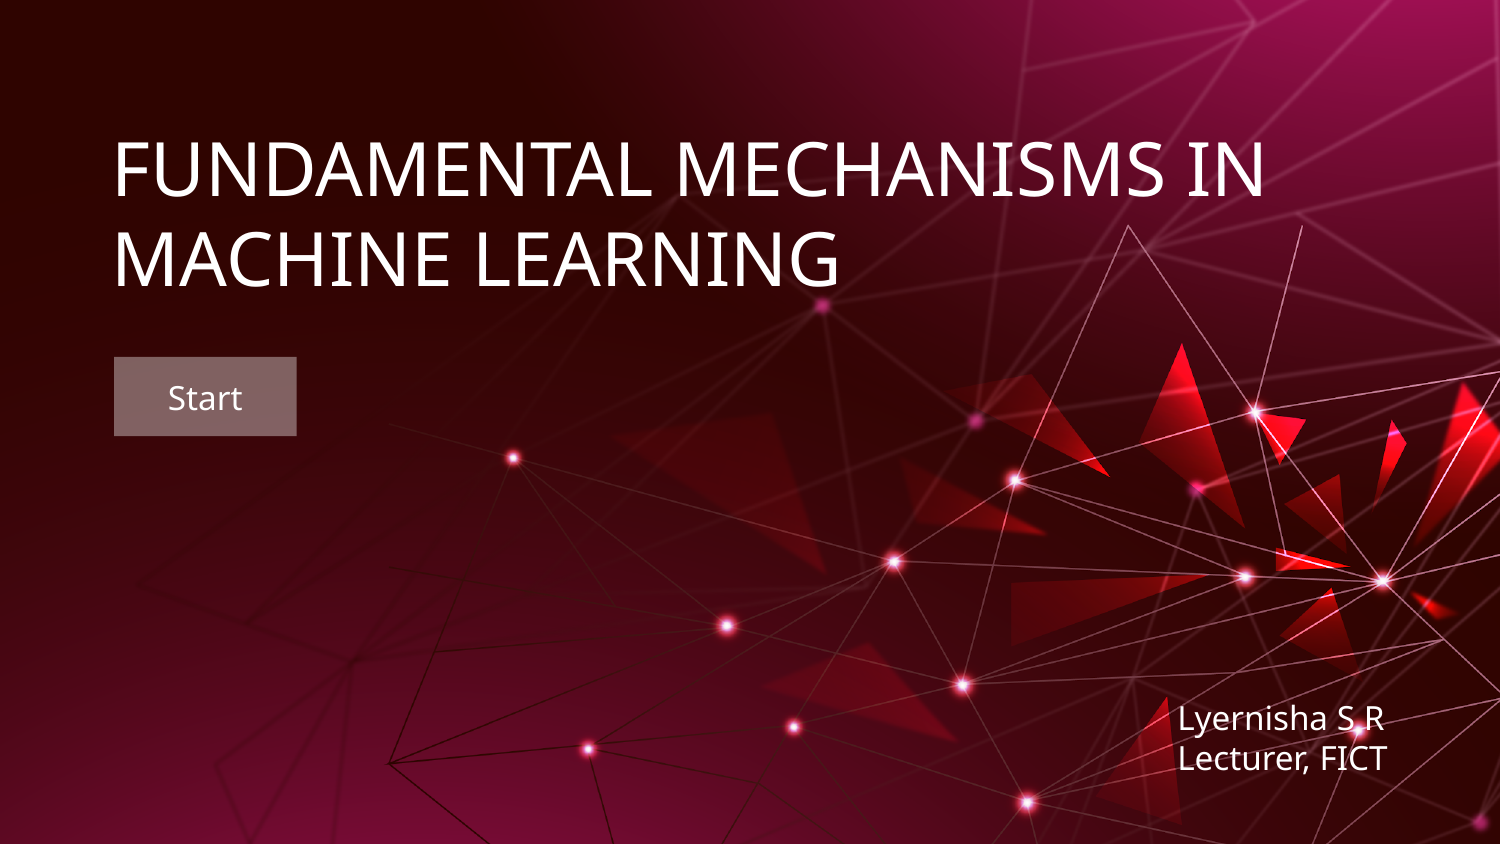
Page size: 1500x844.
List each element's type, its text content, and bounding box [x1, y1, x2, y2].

text_box [114, 356, 297, 437]
title FUNDAMENTAL MECHANISMS IN MACHINE LEARNING [96, 106, 1450, 304]
subtitle Start [138, 368, 272, 425]
text_box Lyernisha S R Lecturer, FICT [1162, 689, 1500, 785]
picture [0, 0, 1500, 844]
